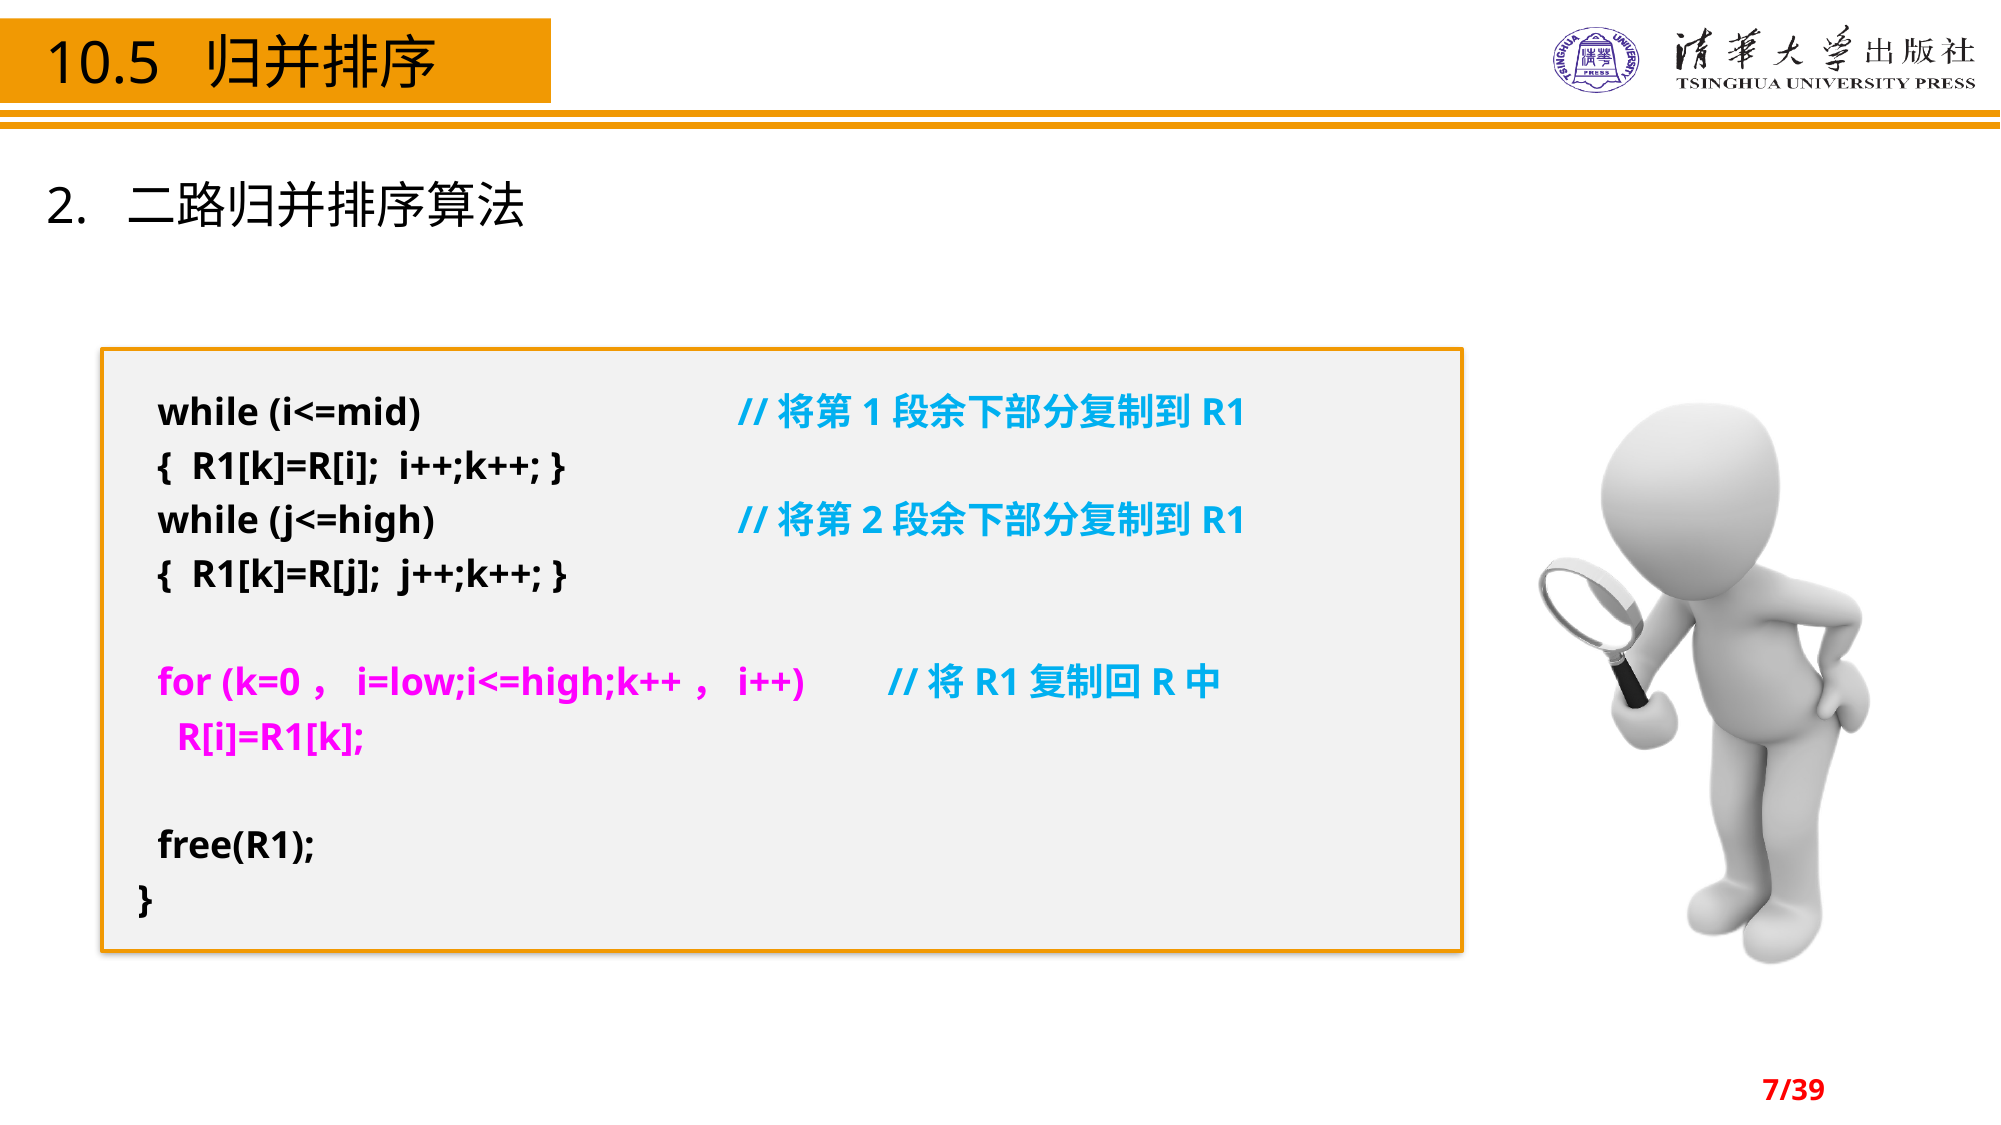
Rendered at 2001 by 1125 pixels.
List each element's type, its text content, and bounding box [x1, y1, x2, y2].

slide_number /39 [1748, 1063, 2000, 1124]
text_box 10.5 归并排序 [0, 18, 551, 103]
text_box [100, 347, 1390, 953]
picture [1504, 0, 2001, 144]
picture [1389, 348, 2000, 1018]
text_box 2. 二路归并排序算法 [31, 166, 747, 241]
